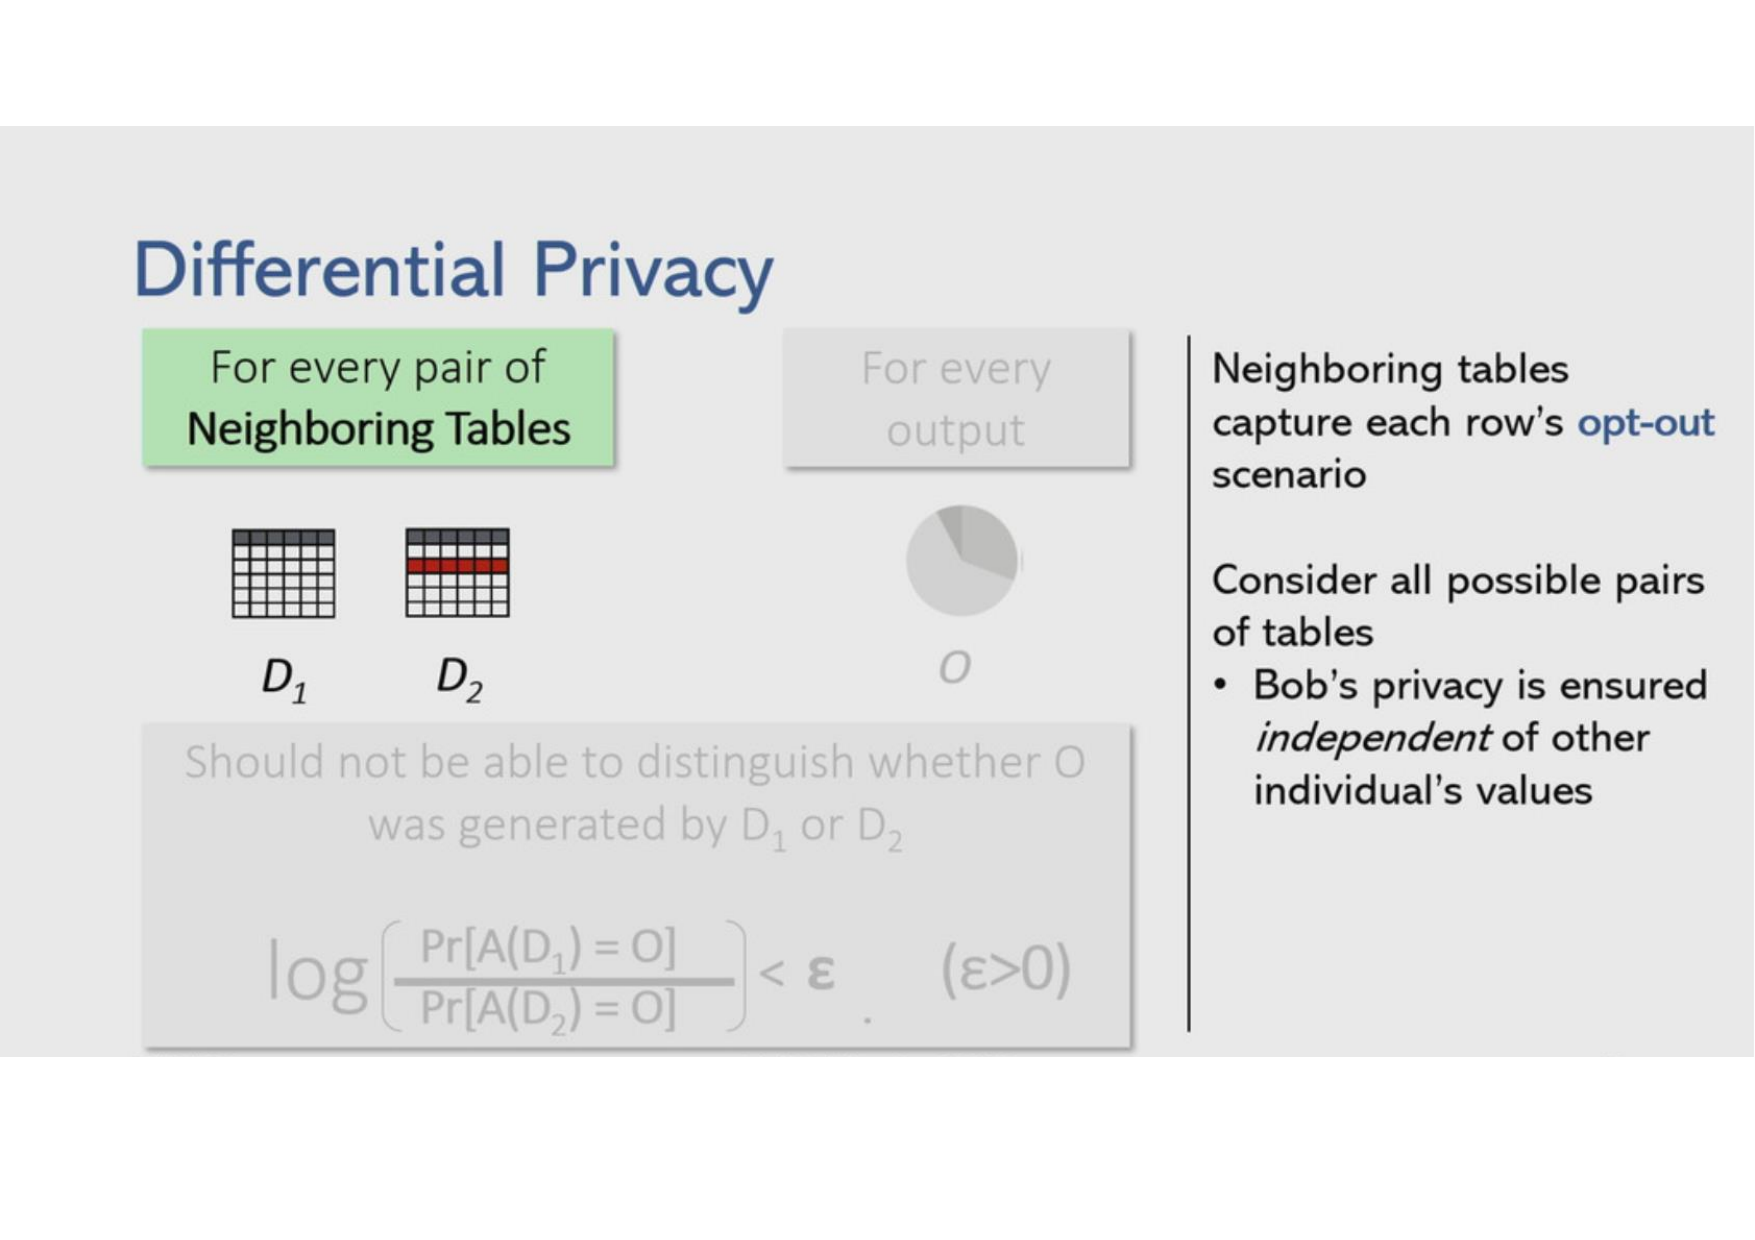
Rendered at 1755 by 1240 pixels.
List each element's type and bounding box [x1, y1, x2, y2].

text_box [0, 126, 1755, 1057]
